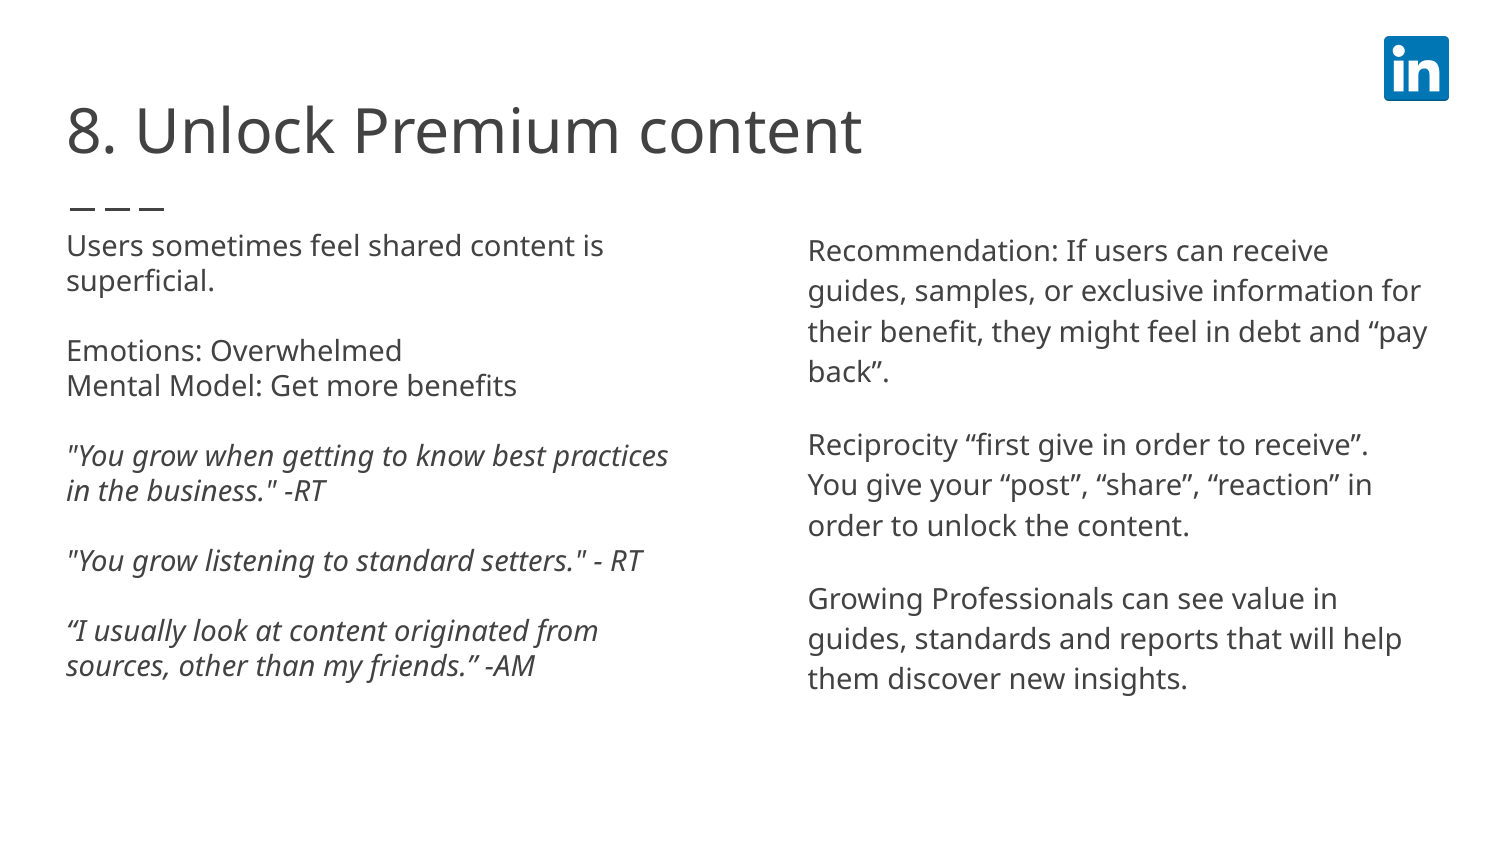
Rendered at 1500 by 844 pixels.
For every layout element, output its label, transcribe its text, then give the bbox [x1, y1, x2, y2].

list Recommendation: If users can receive guides, samples, or exclusive information for their benefit, they might feel in debt and “pay back”. Reciprocity “first give in order to receive”. You give your “post”, “share”, “reaction” in order to unlock the content. Growing Professionals can see value in guides, standards and reports that will help them discover new insights. [792, 212, 1449, 721]
list Users sometimes feel shared content is superficial. Emotions: Overwhelmed Mental Model: Get more benefits "You grow when getting to know best practices in the business." -RT "You grow listening to standard setters." - RT “I usually look at content originated from sources, other than my friends.” -AM [51, 212, 708, 721]
picture [1394, 61, 1403, 91]
picture [1393, 46, 1404, 56]
title 8. Unlock Premium content [51, 61, 1449, 182]
picture [1409, 61, 1439, 91]
picture [1384, 97, 1450, 102]
